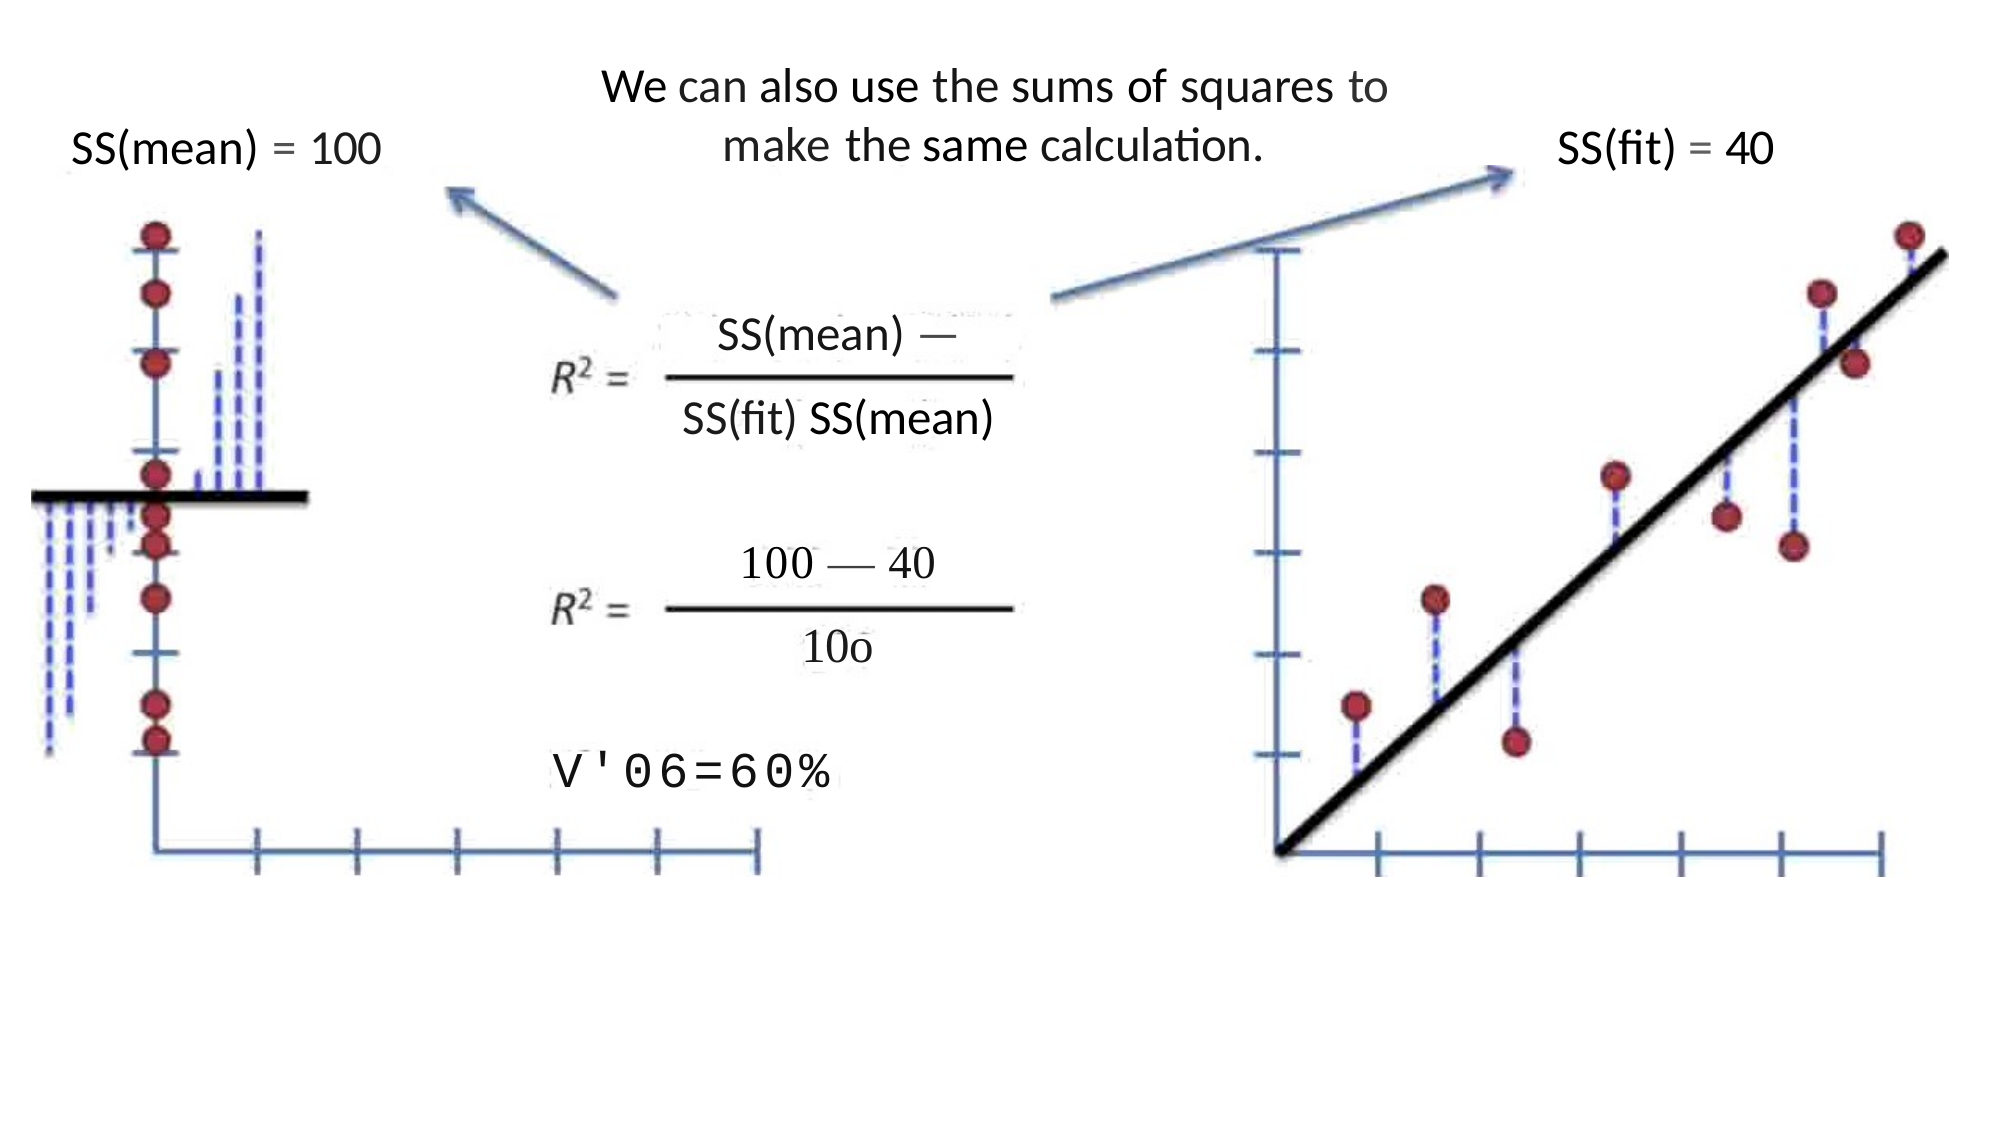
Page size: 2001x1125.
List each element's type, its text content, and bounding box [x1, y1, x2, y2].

picture [30, 165, 1949, 877]
text_box SS(mean) = 100 [69, 113, 387, 162]
title We can also use the sums of squares to make the same calculation. [599, 51, 1399, 162]
text_box SS(fit) = 40 [1555, 112, 1777, 162]
